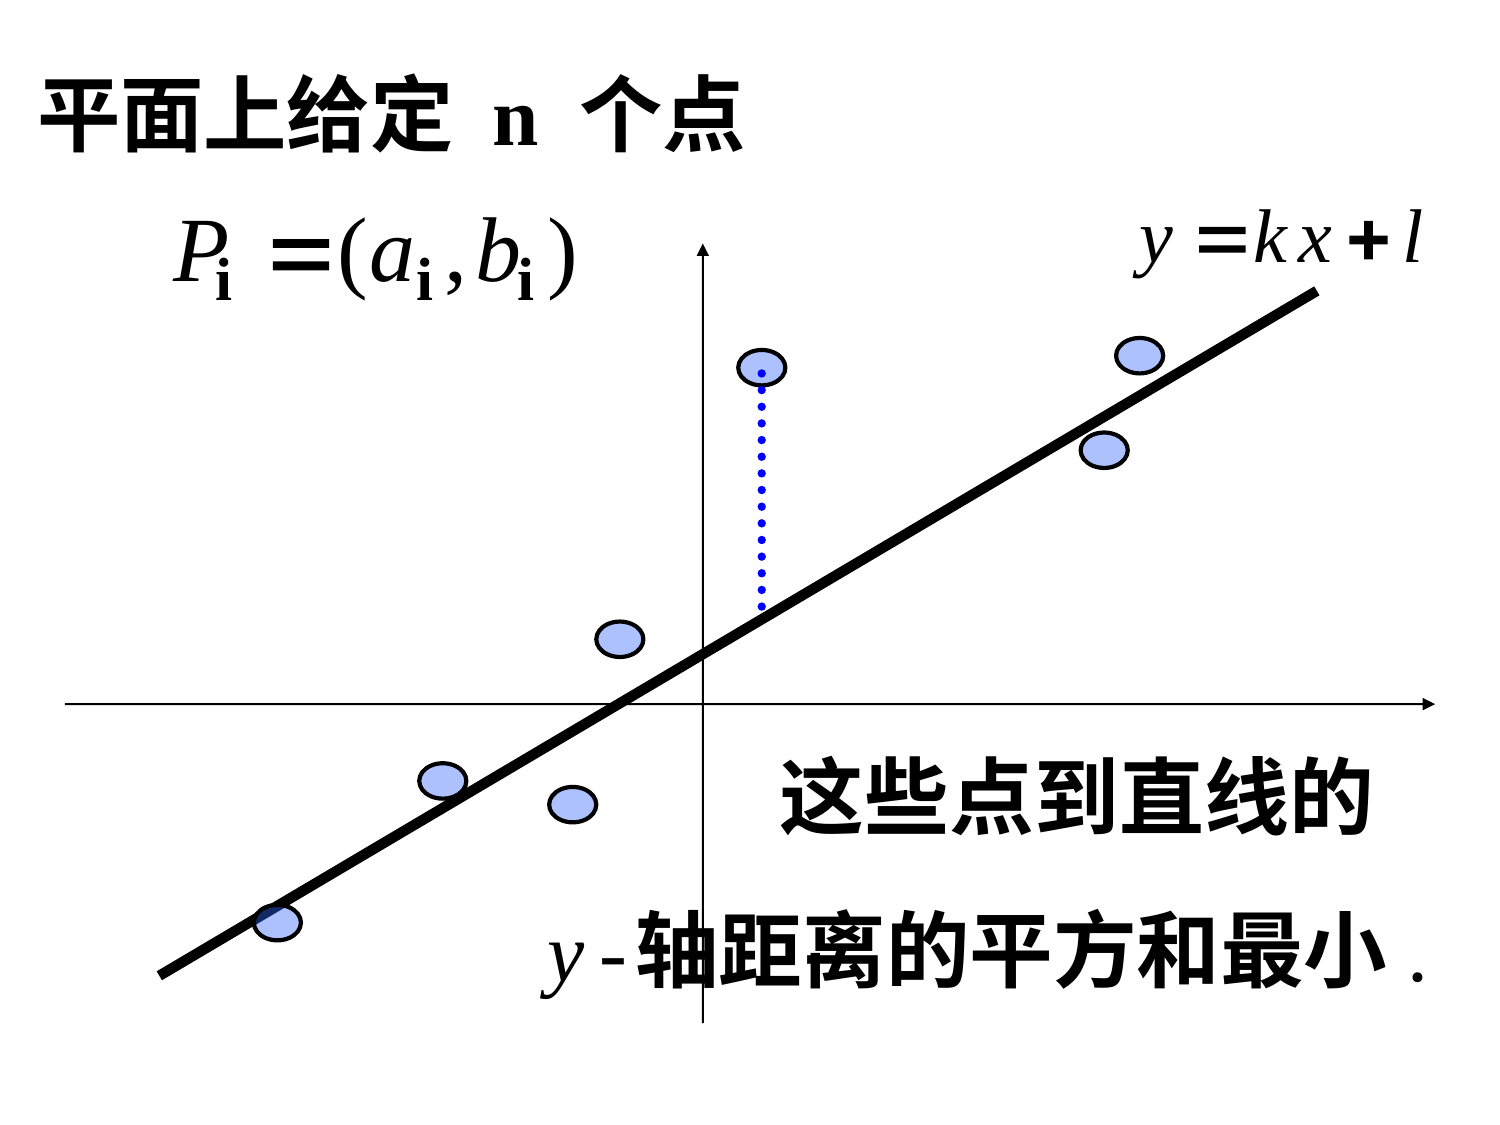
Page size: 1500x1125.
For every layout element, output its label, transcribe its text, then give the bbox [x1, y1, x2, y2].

text_box 平面上给定 n 个点 [22, 54, 761, 170]
text_box [64, 697, 1436, 711]
text_box [696, 243, 710, 704]
text_box [1116, 337, 1164, 374]
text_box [1122, 196, 1439, 293]
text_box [526, 904, 1441, 1017]
text_box [596, 621, 644, 657]
text_box [419, 763, 467, 799]
text_box [1080, 432, 1128, 468]
text_box [738, 349, 786, 386]
text_box [549, 786, 597, 823]
text_box [253, 904, 301, 941]
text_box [159, 196, 588, 319]
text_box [773, 751, 1390, 858]
